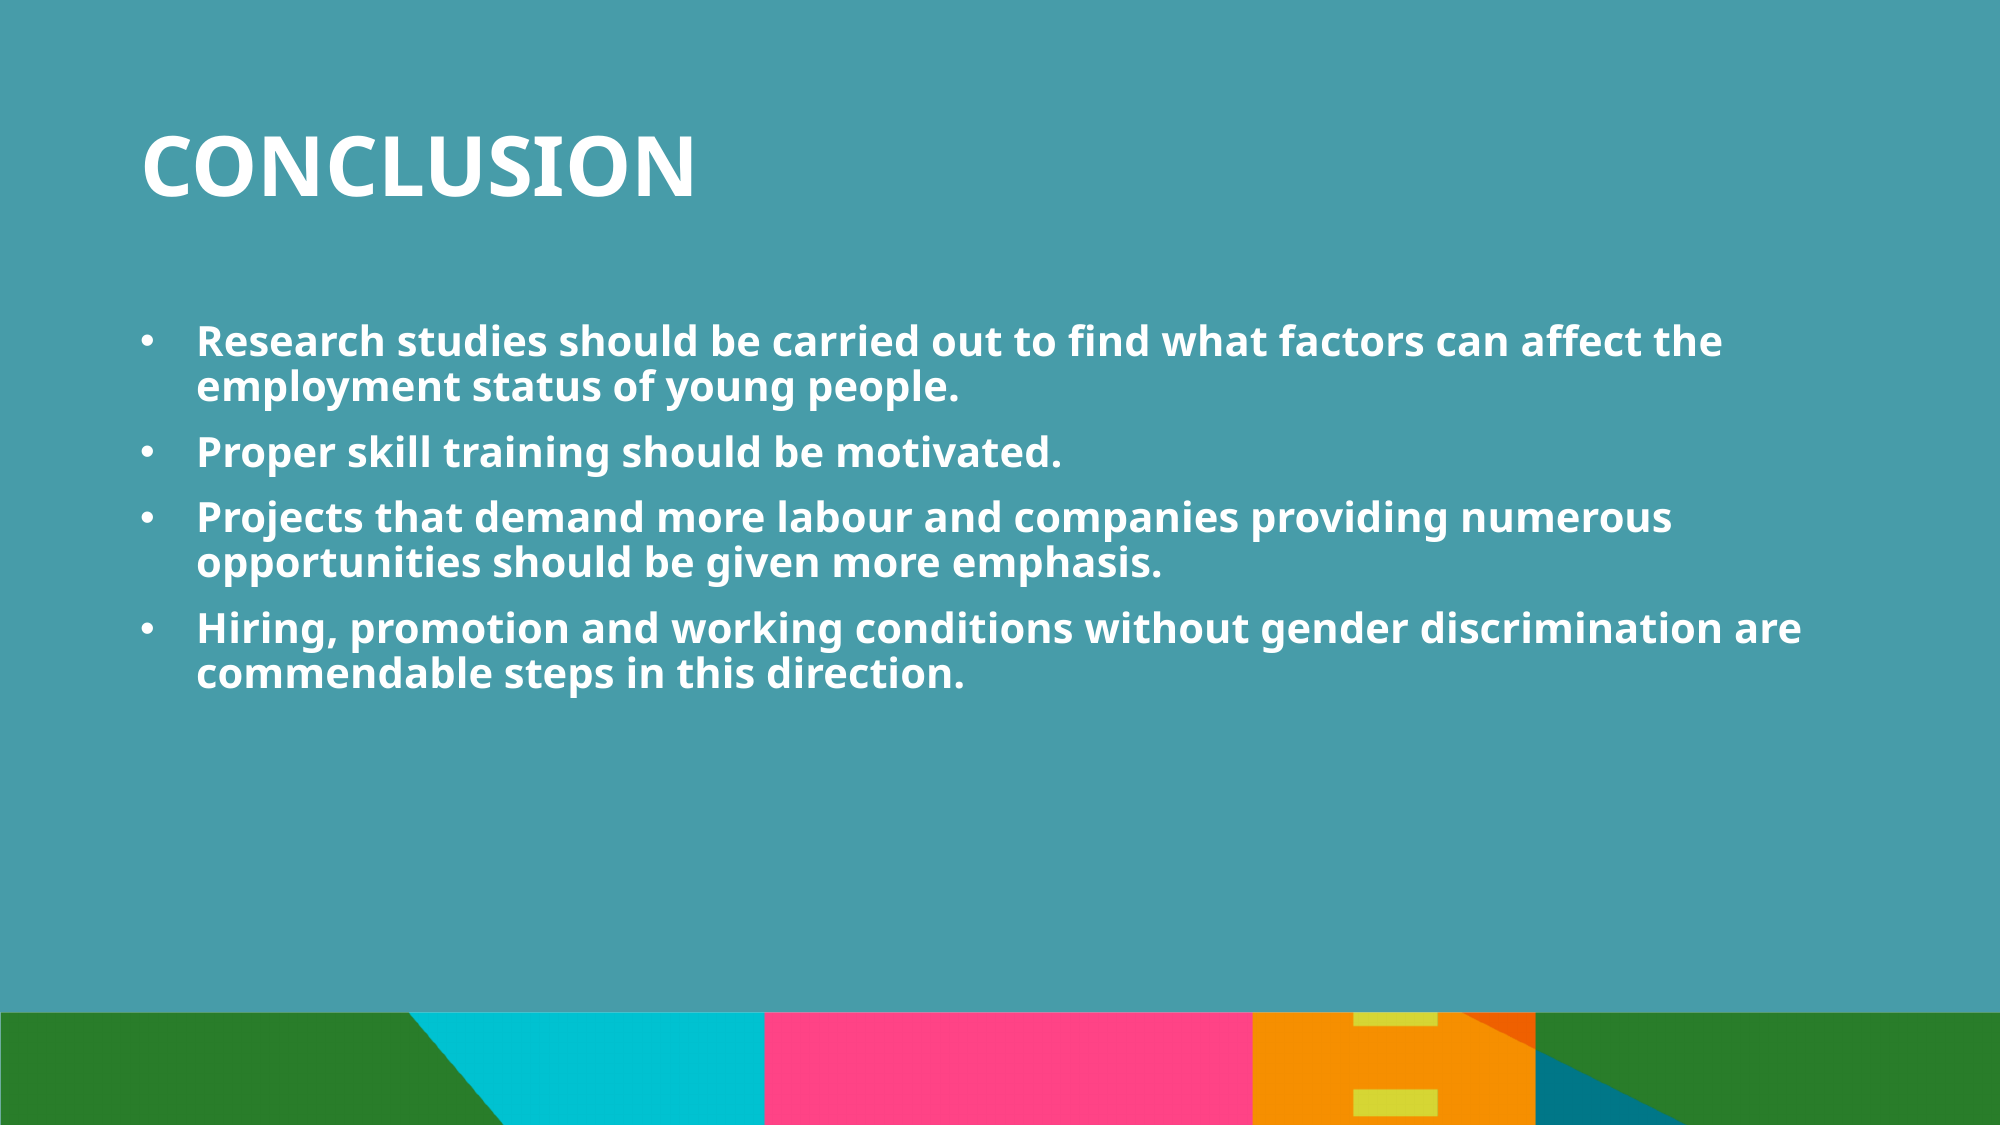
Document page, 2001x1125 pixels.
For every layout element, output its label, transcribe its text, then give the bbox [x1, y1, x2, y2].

picture [2, 1013, 2000, 1125]
list Research studies should be carried out to find what factors can affect the employment status of young people. Proper skill training should be motivated. Projects that demand more labour and companies providing numerous opportunities should be given more emphasis. Hiring, promotion and working conditions without gender discrimination are commendable steps in this direction. [125, 312, 1838, 850]
title CONCLUSION [125, 117, 1000, 313]
